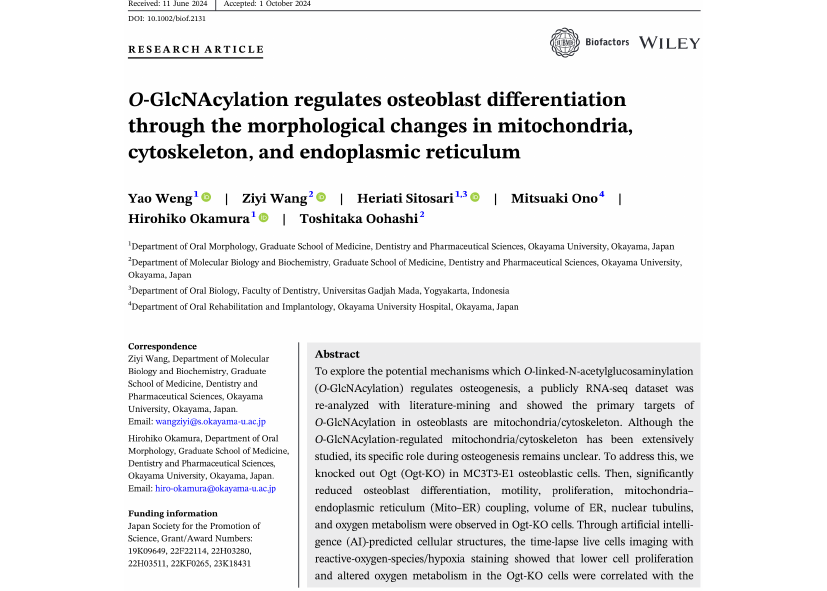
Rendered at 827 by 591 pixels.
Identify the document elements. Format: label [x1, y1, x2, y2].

picture [123, 0, 703, 591]
